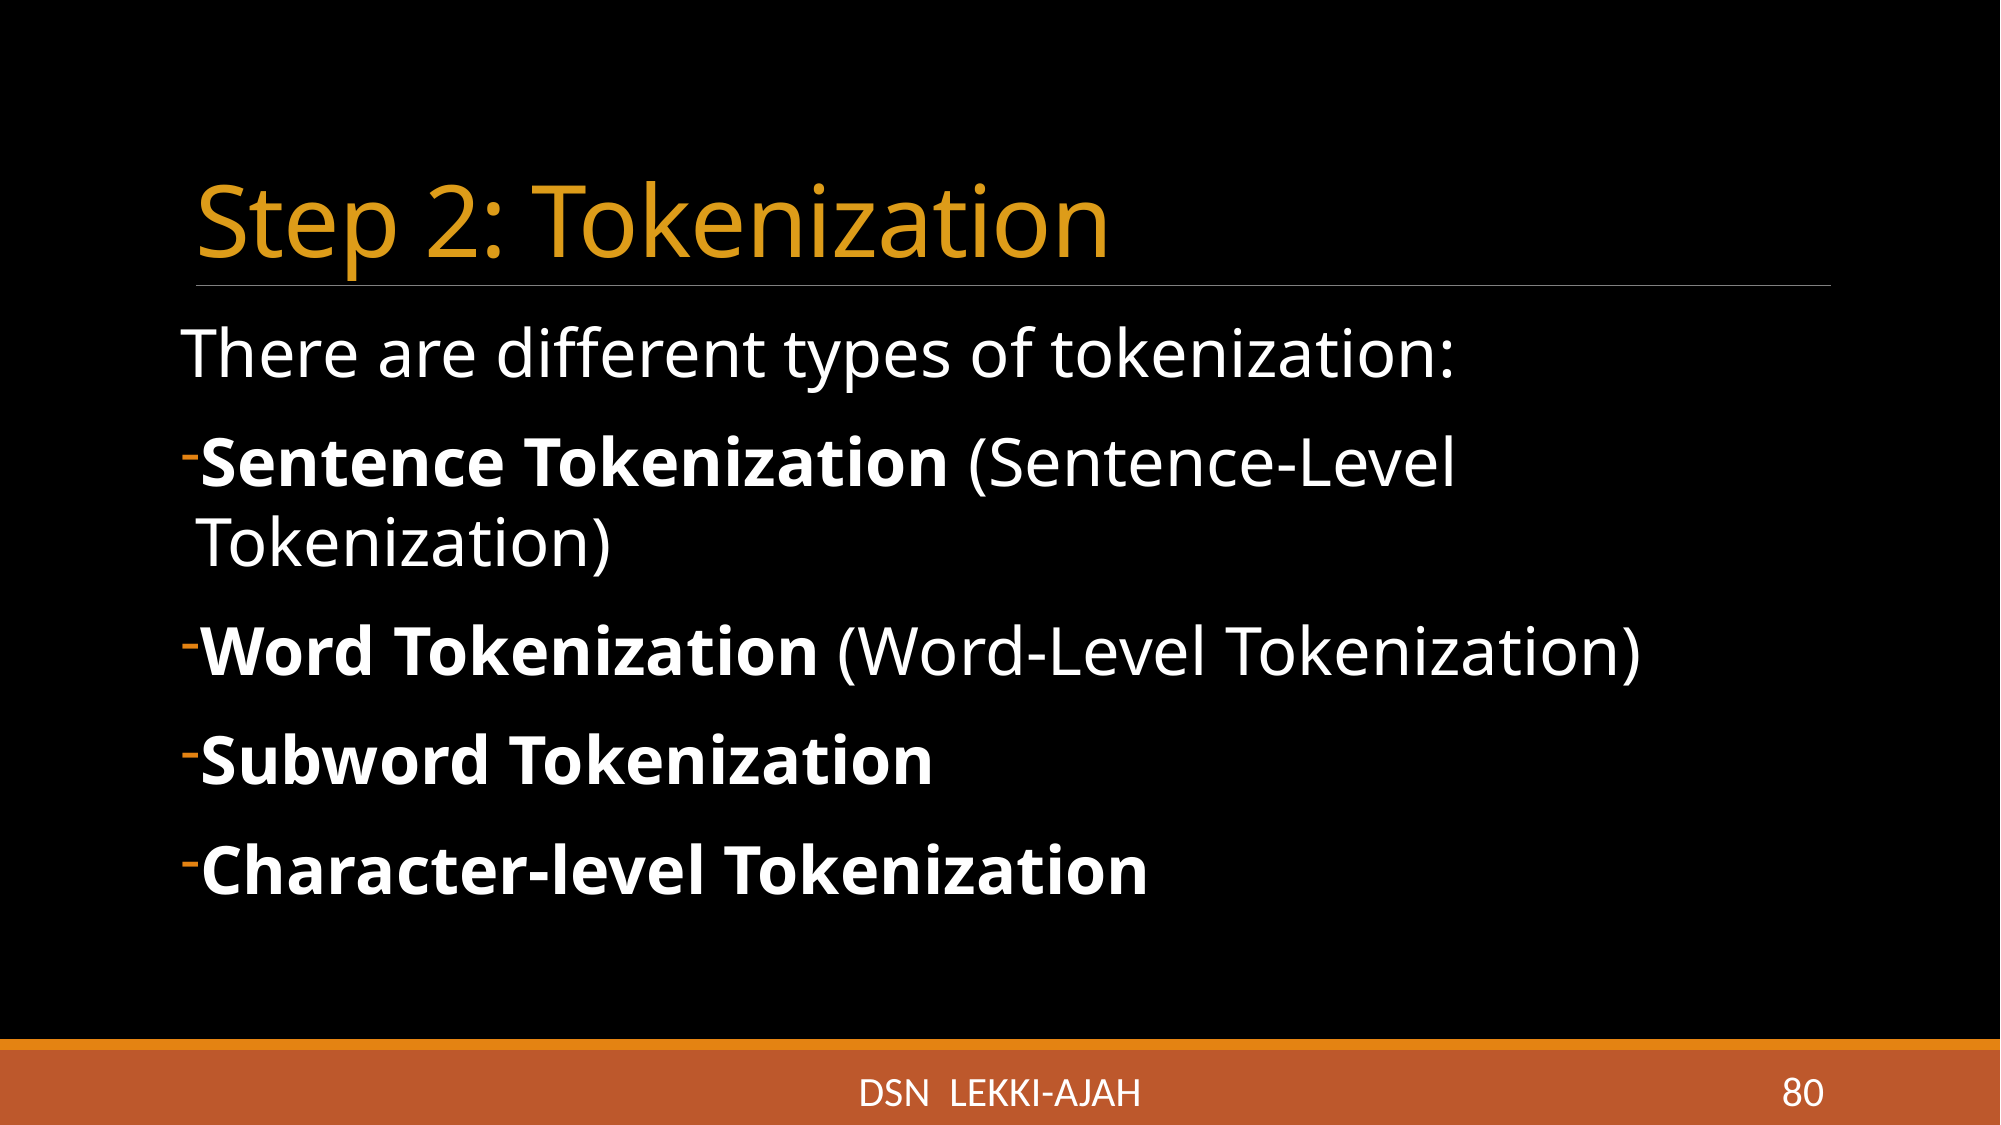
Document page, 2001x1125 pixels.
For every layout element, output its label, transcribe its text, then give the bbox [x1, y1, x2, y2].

slide_number 80 [1624, 1059, 1840, 1120]
footer DSN LEKKI-AJAH [604, 1059, 1396, 1120]
text_box [277, 919, 933, 1054]
title Step 2: Tokenization [180, 47, 1830, 285]
list There are different types of tokenization: Sentence Tokenization (Sentence-Level Tokenization) Word Tokenization (Word-Level Tokenization) Subword Tokenization Character-level Tokenization [180, 302, 1887, 1054]
